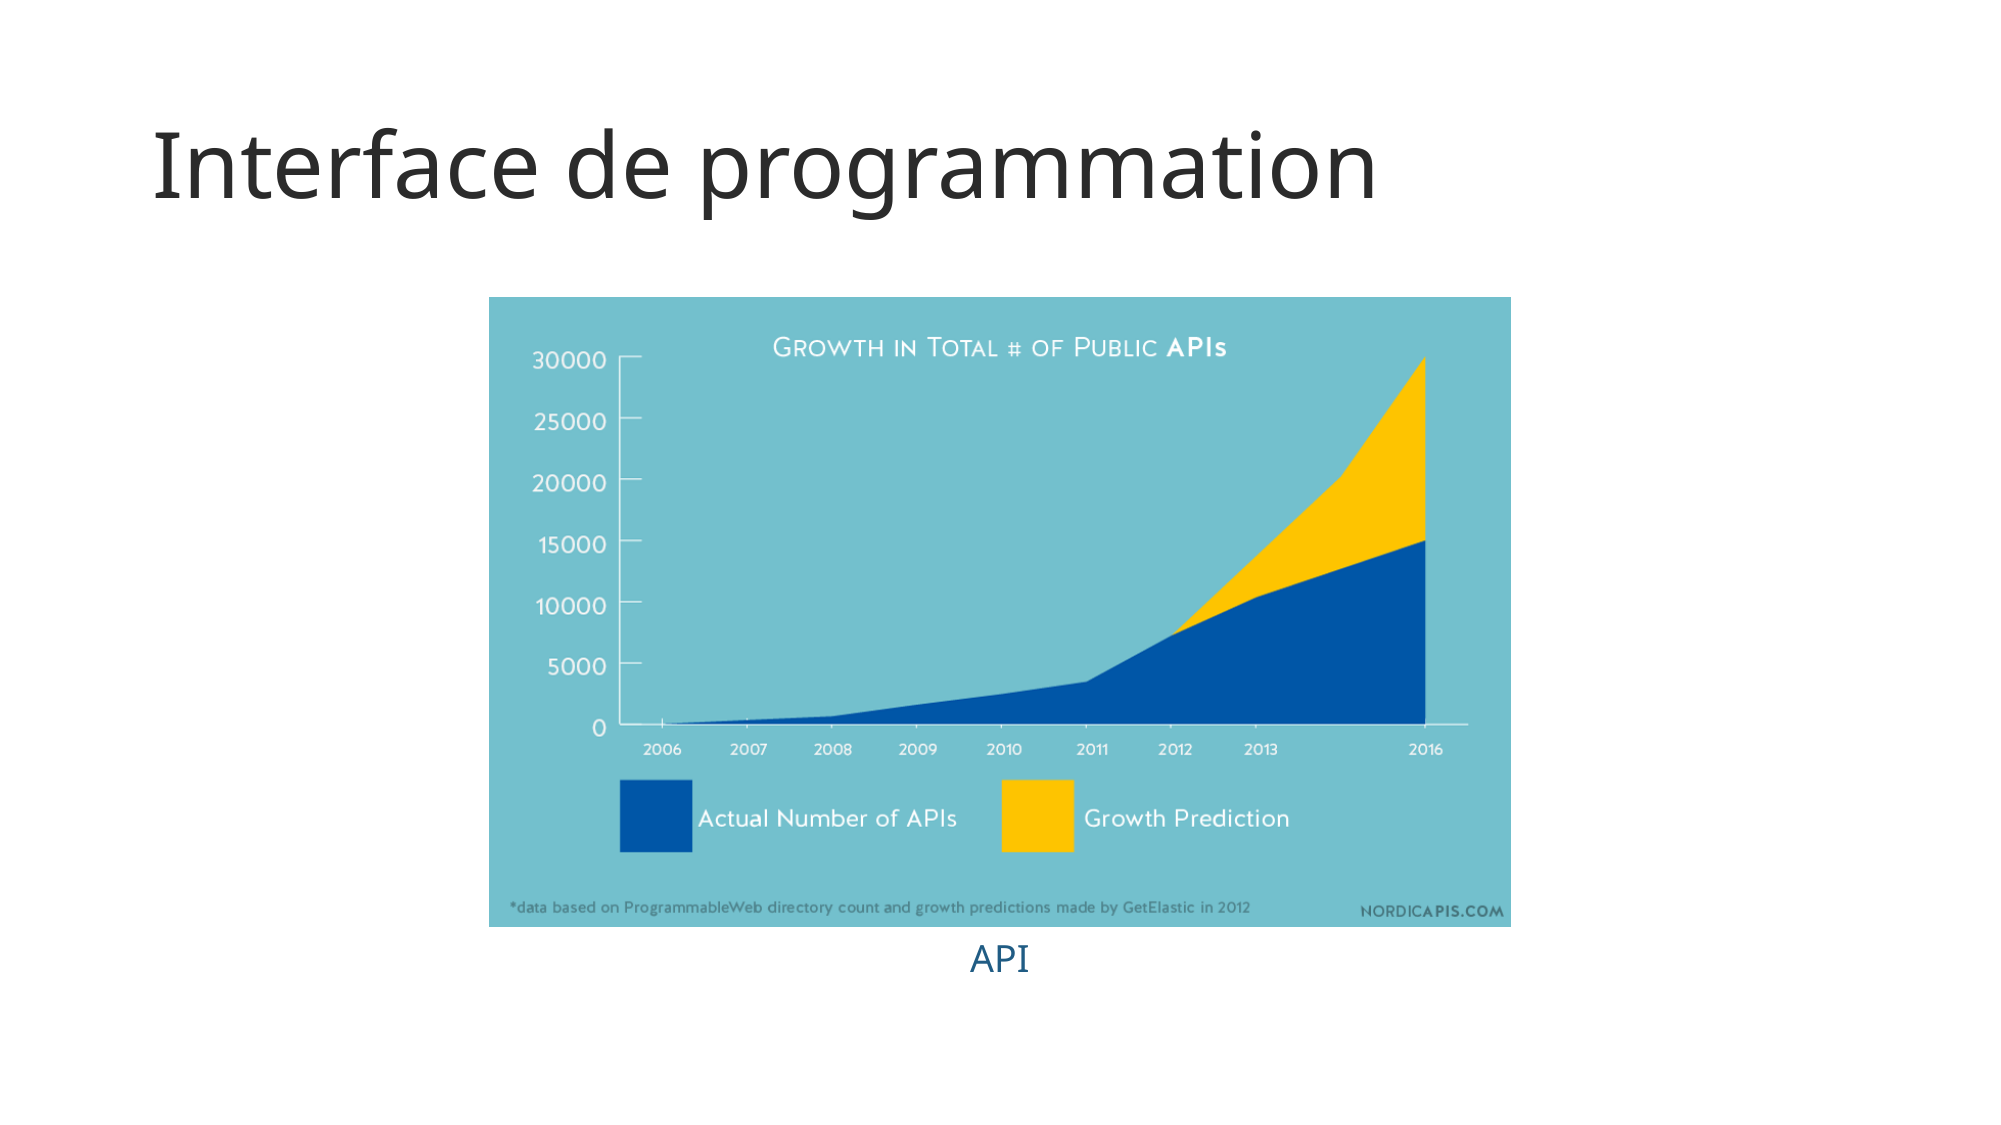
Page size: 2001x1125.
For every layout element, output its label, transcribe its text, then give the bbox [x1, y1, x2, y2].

text_box API [137, 927, 1863, 1011]
picture [489, 297, 1511, 928]
title Interface de programmation [137, 59, 1863, 278]
